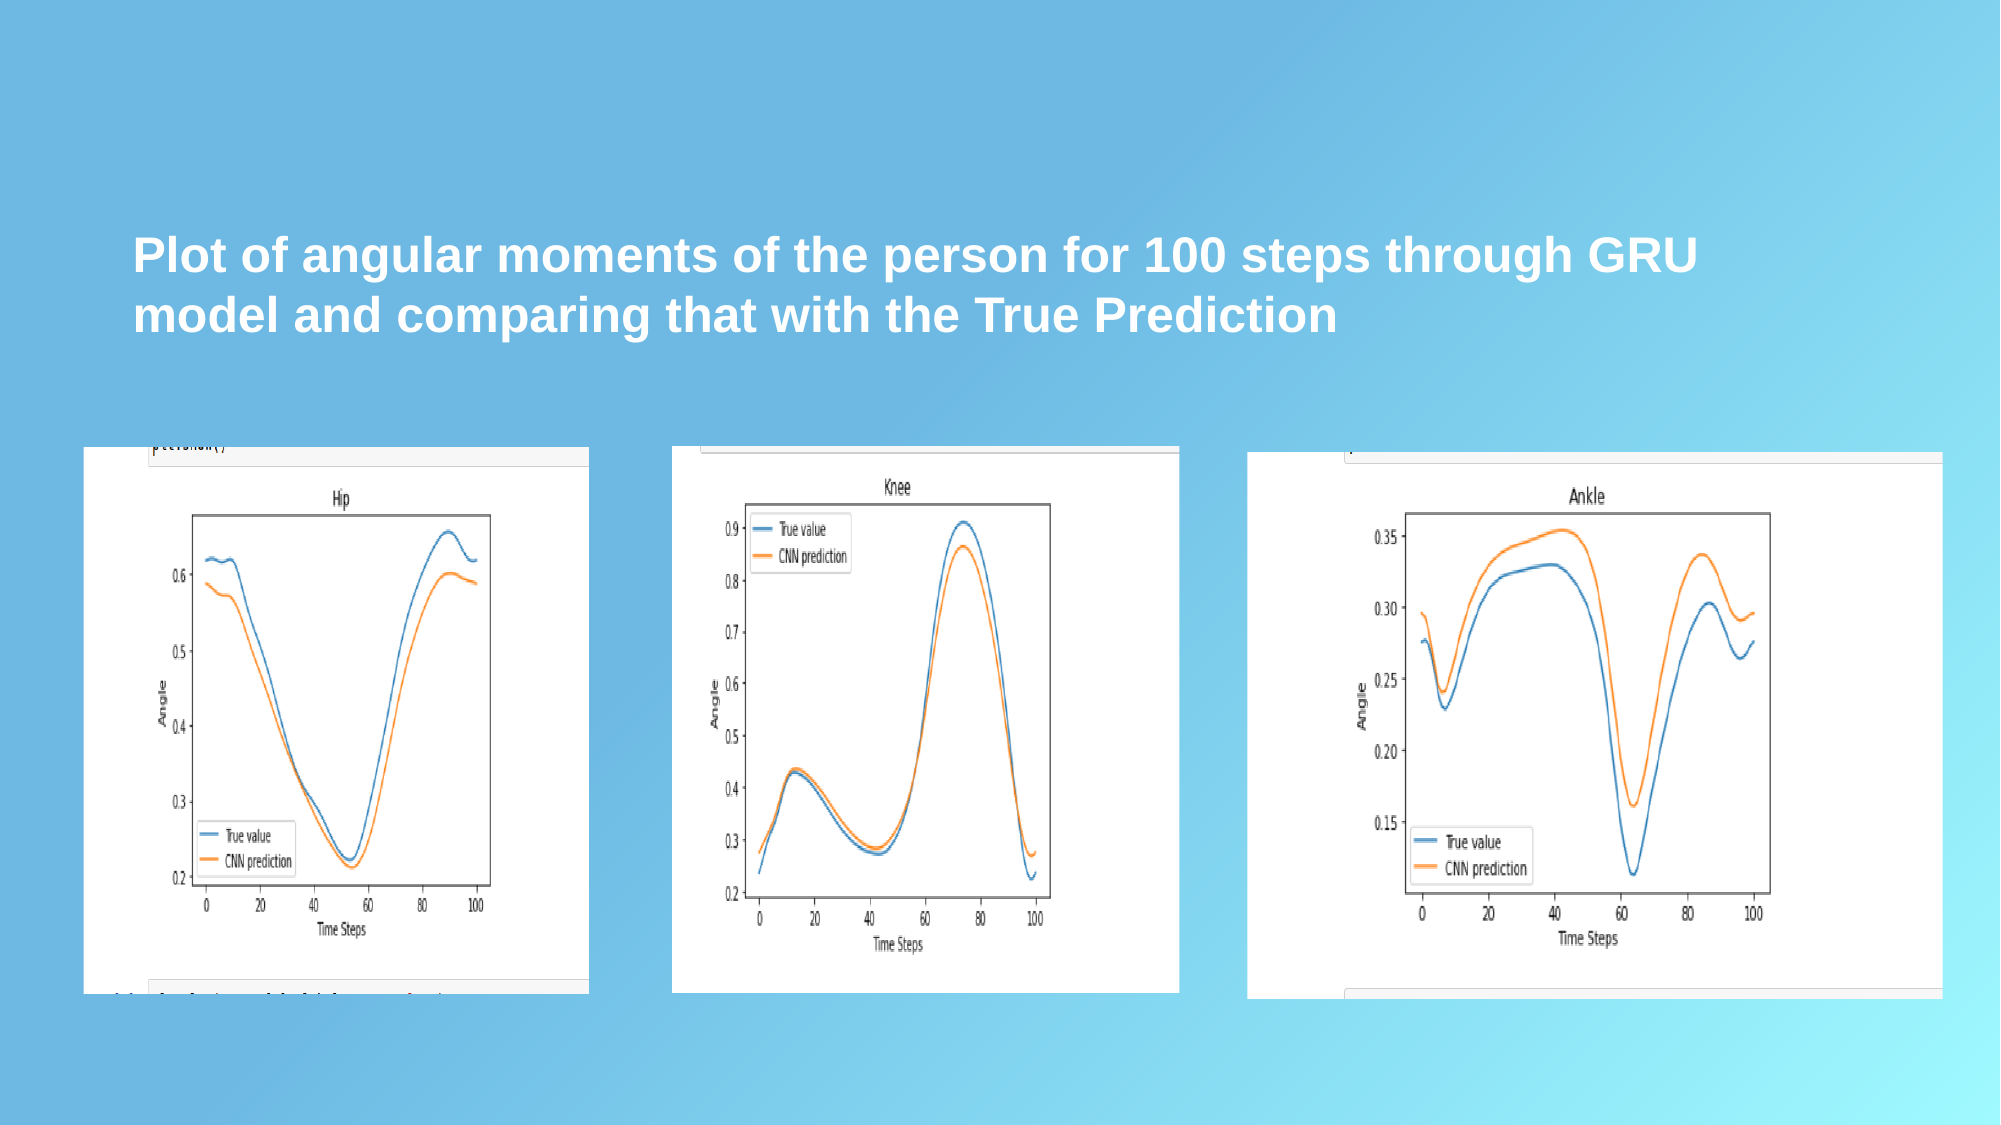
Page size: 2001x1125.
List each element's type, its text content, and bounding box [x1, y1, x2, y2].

picture [1246, 451, 1943, 999]
text_box Plot of angular moments of the person for 100 steps through GRU model and comparing that with the True Prediction [117, 214, 1864, 440]
picture [83, 446, 590, 994]
picture [671, 446, 1180, 993]
